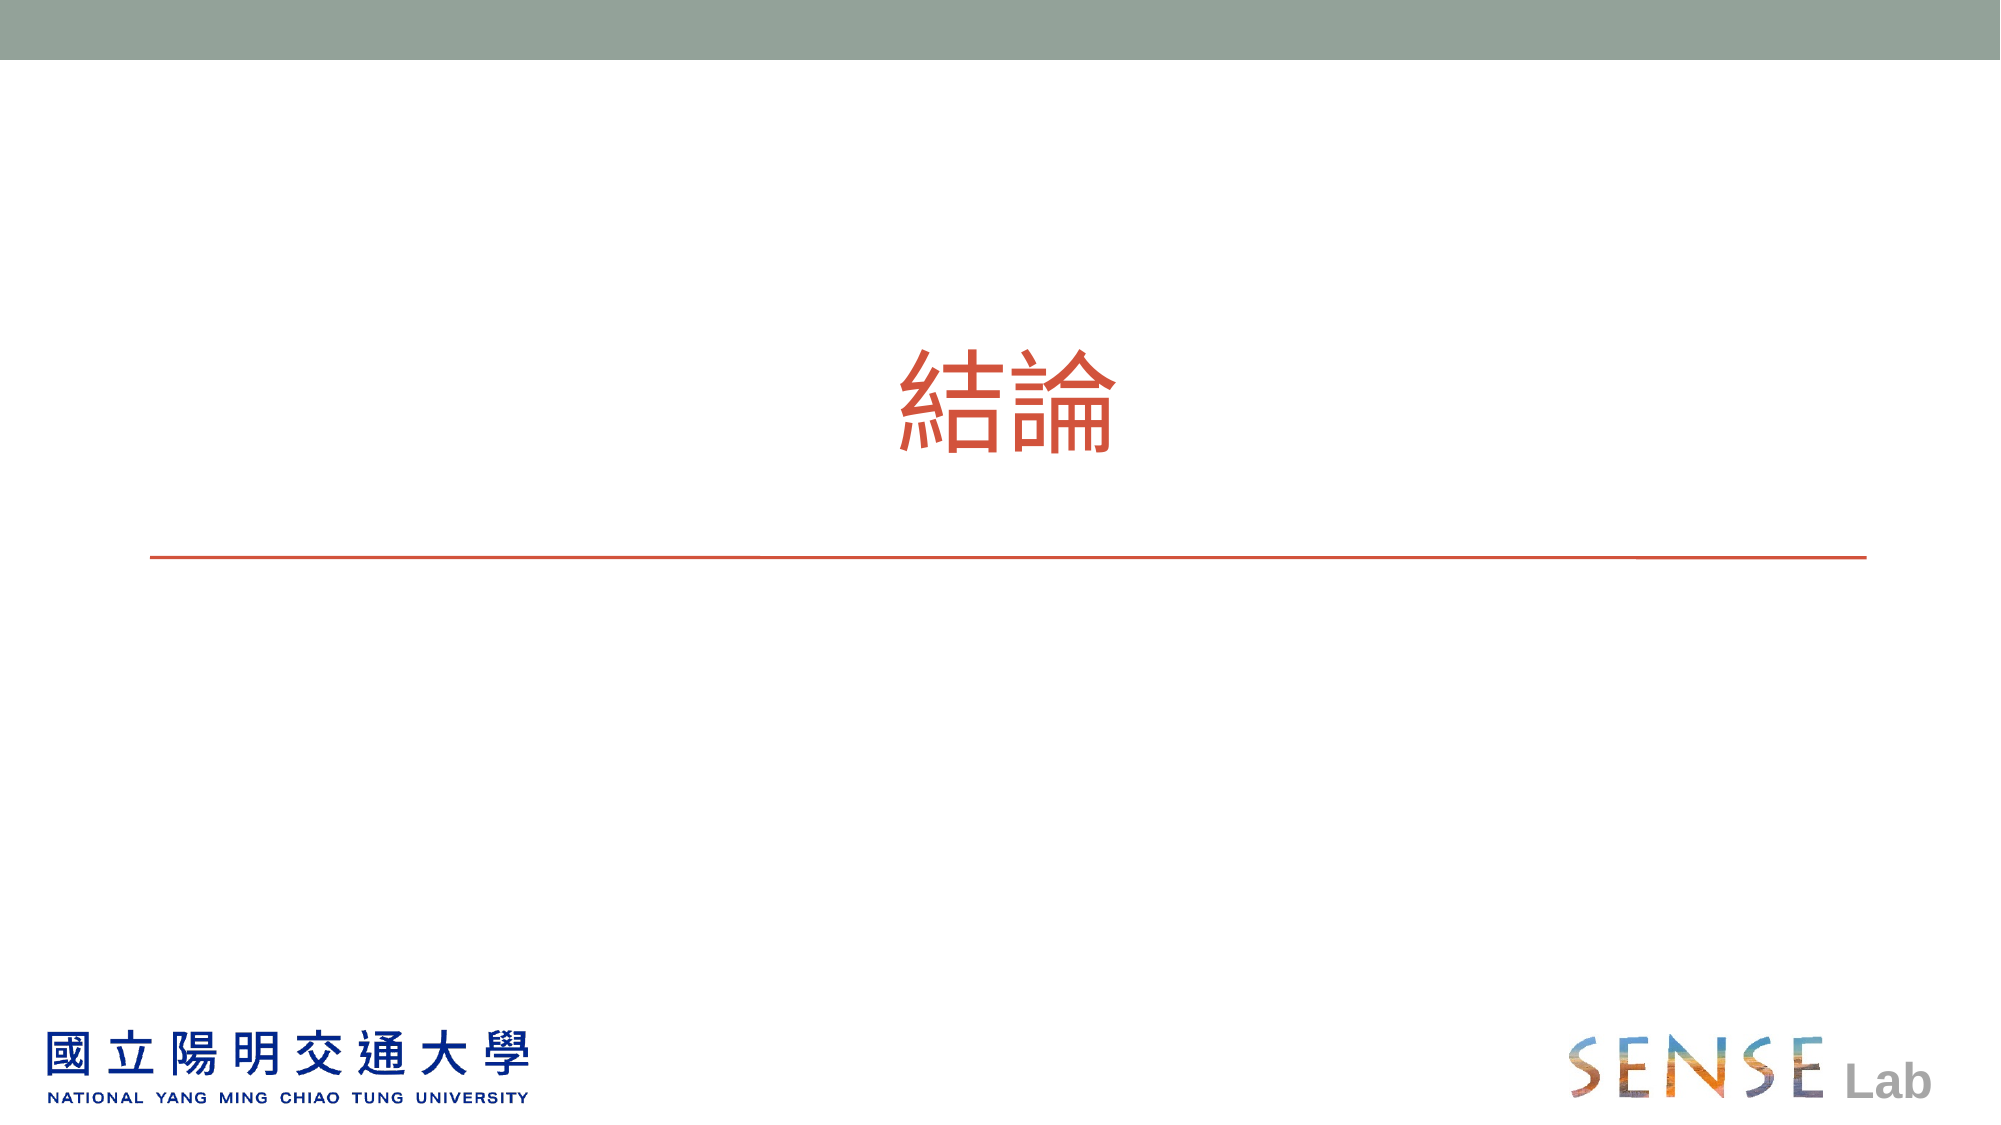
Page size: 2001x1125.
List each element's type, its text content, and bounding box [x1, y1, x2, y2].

title 結論 [150, 224, 1867, 475]
picture [37, 1022, 538, 1110]
picture [1569, 1034, 1823, 1098]
